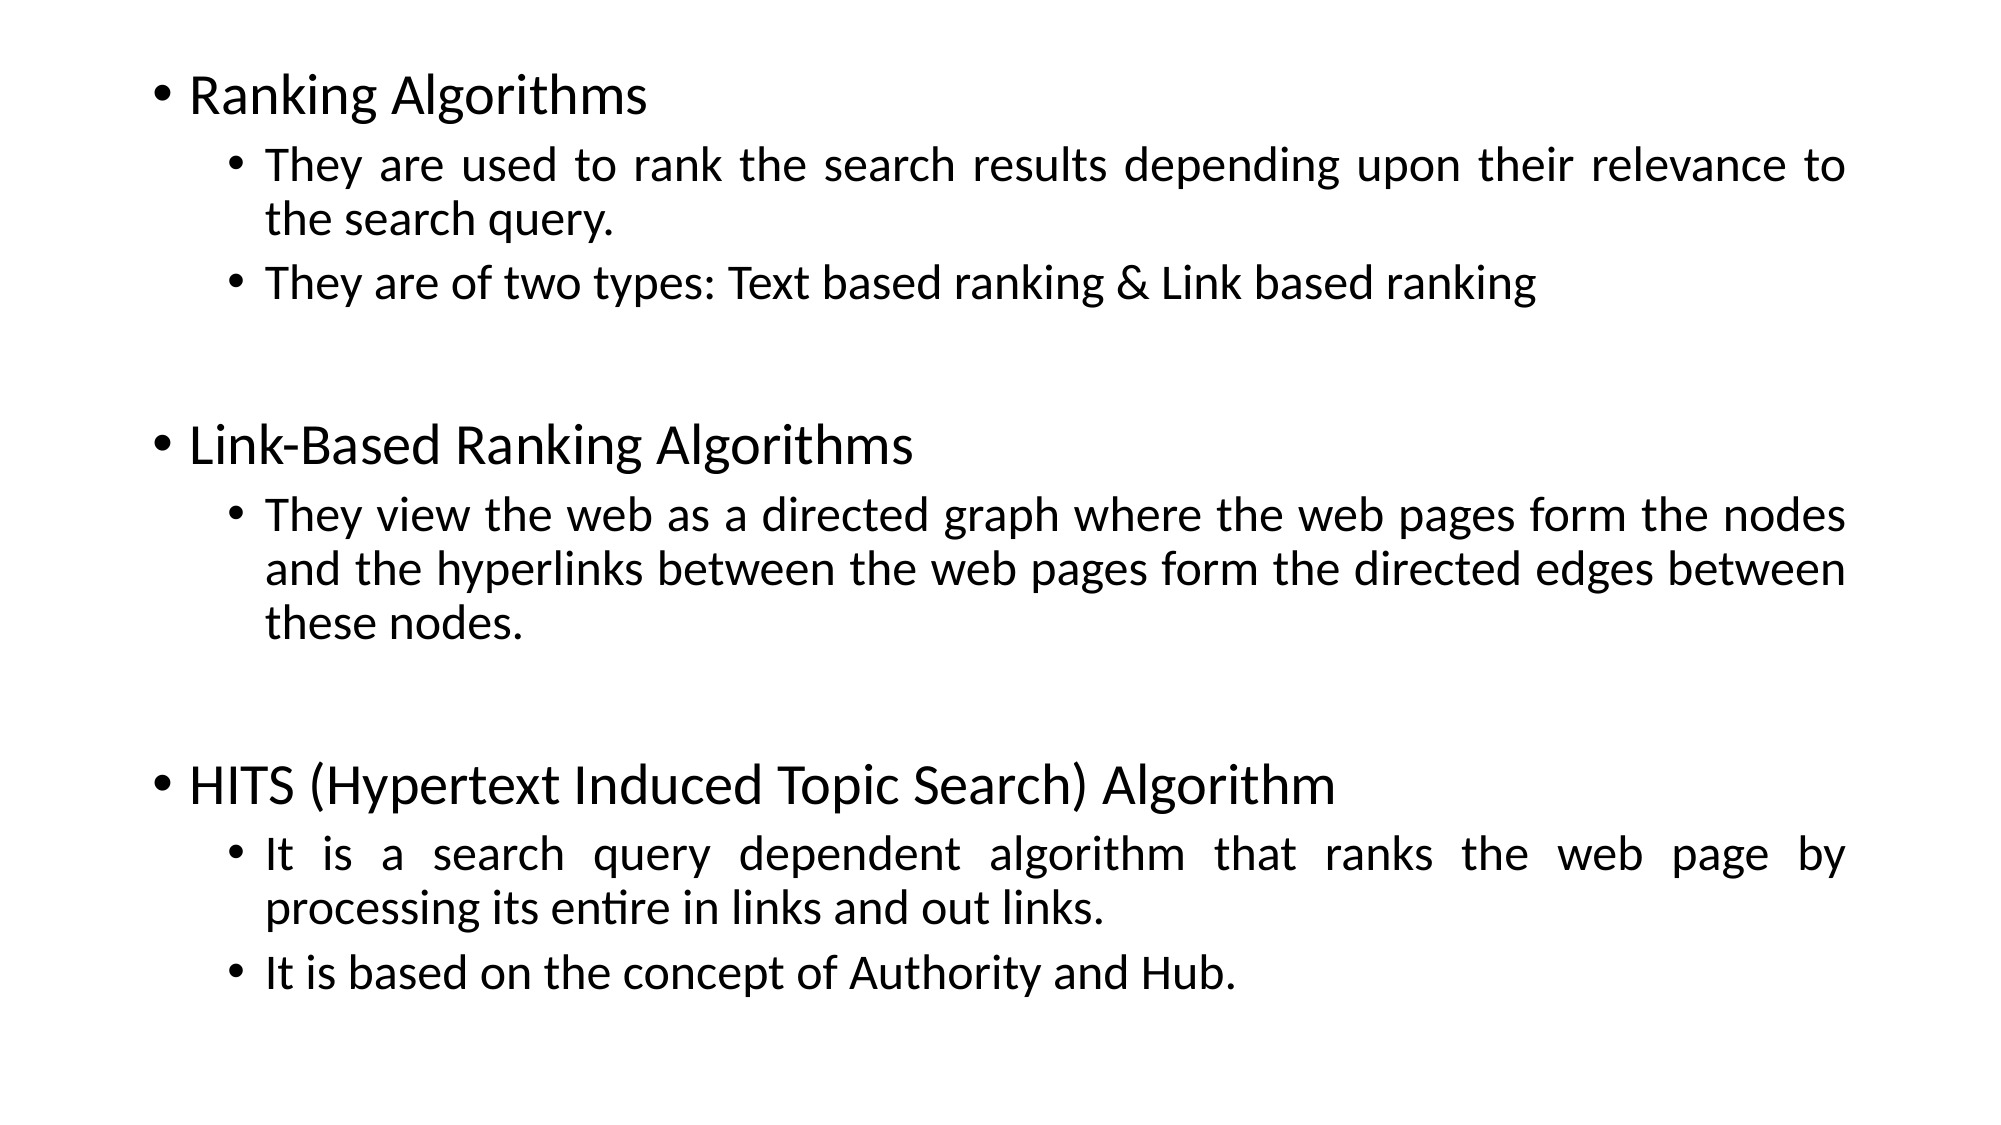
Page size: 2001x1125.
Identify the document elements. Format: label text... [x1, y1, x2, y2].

list Ranking Algorithms They are used to rank the search results depending upon their relevance to the search query. They are of two types: Text based ranking & Link based ranking Link-Based Ranking Algorithms They view the web as a directed graph where the web pages form the nodes and the hyperlinks between the web pages form the directed edges between these nodes. HITS (Hypertext Induced Topic Search) Algorithm It is a search query dependent algorithm that ranks the web page by processing its entire in links and out links. It is based on the concept of Authority and Hub. [137, 57, 1863, 1079]
